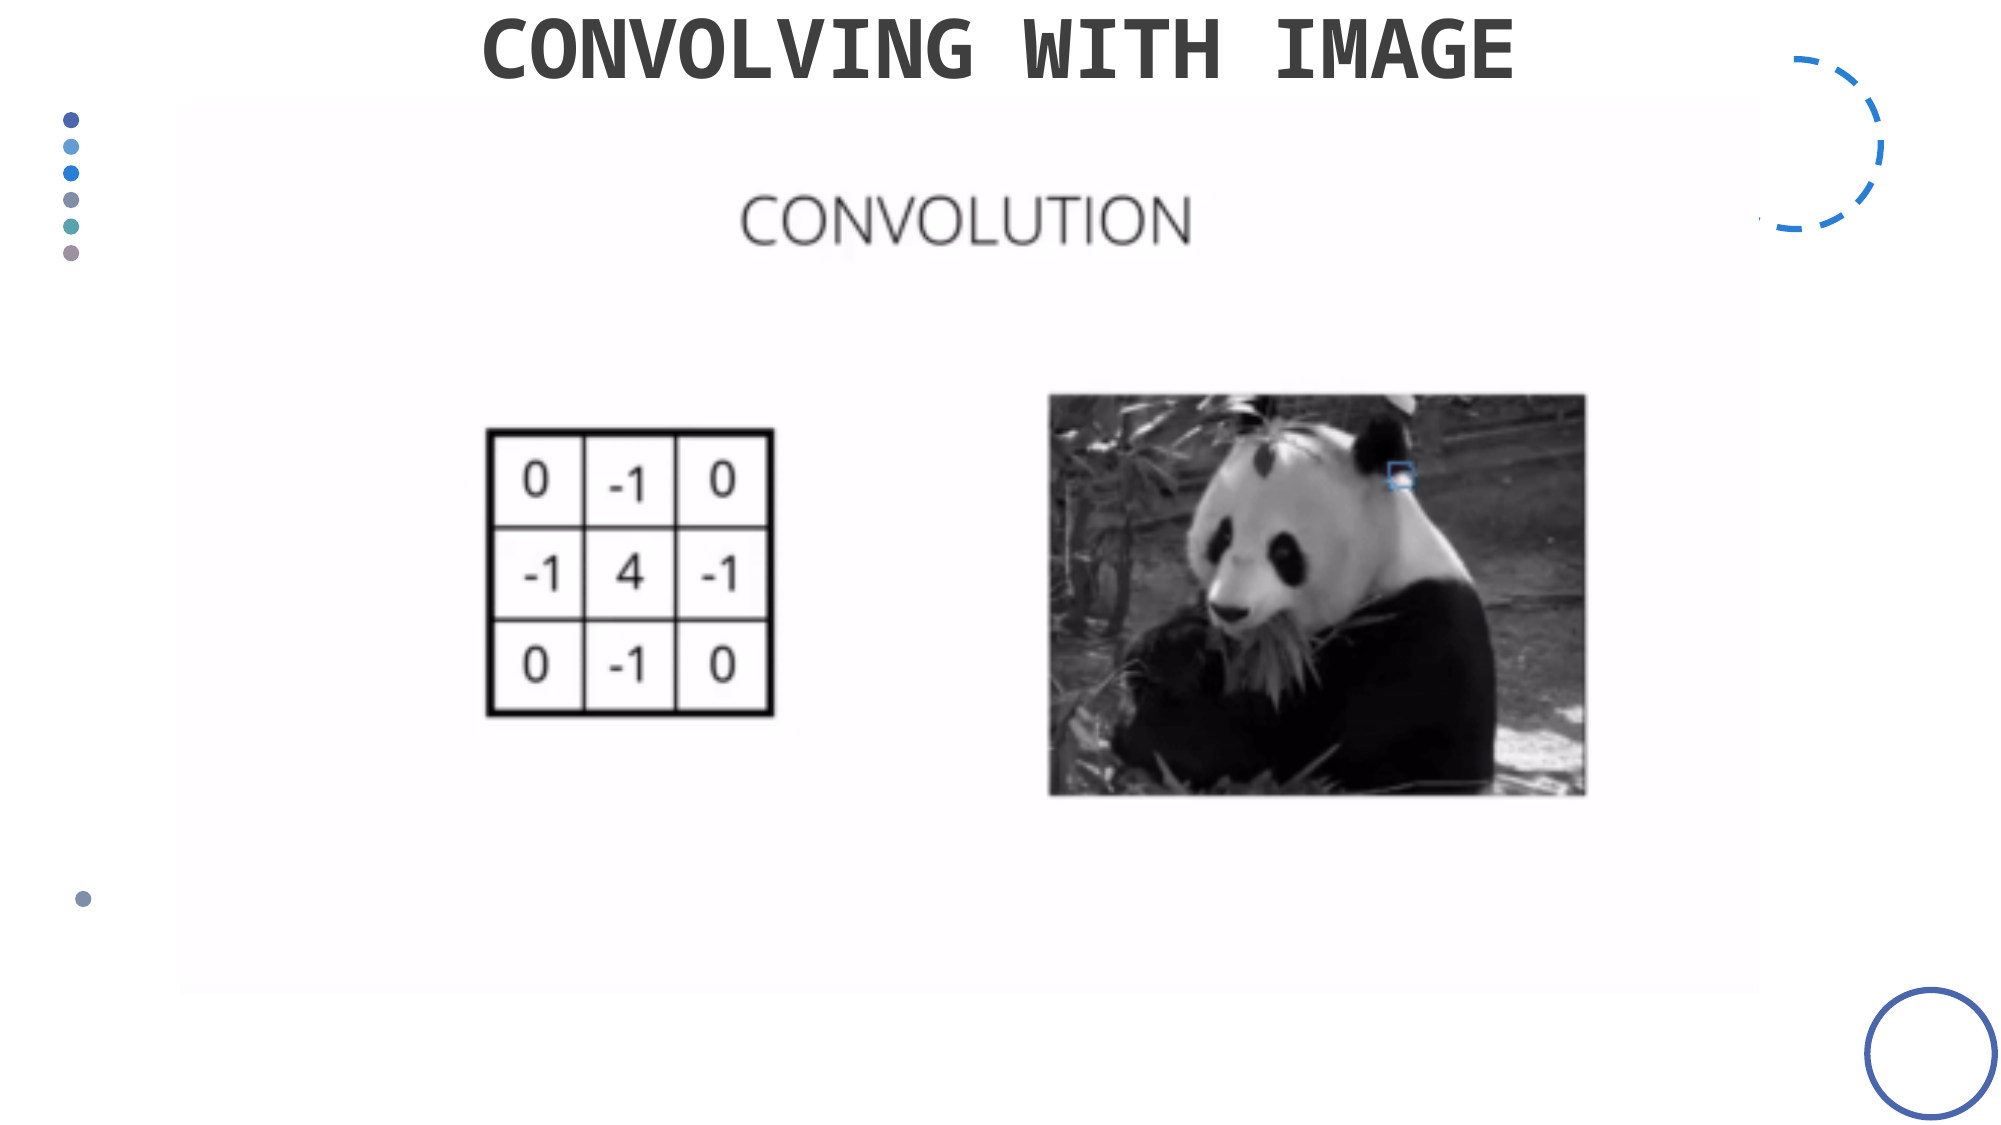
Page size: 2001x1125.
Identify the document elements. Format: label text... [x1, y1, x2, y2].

picture [180, 104, 1759, 994]
title CONVOLVING WITH IMAGE [218, 0, 1782, 105]
